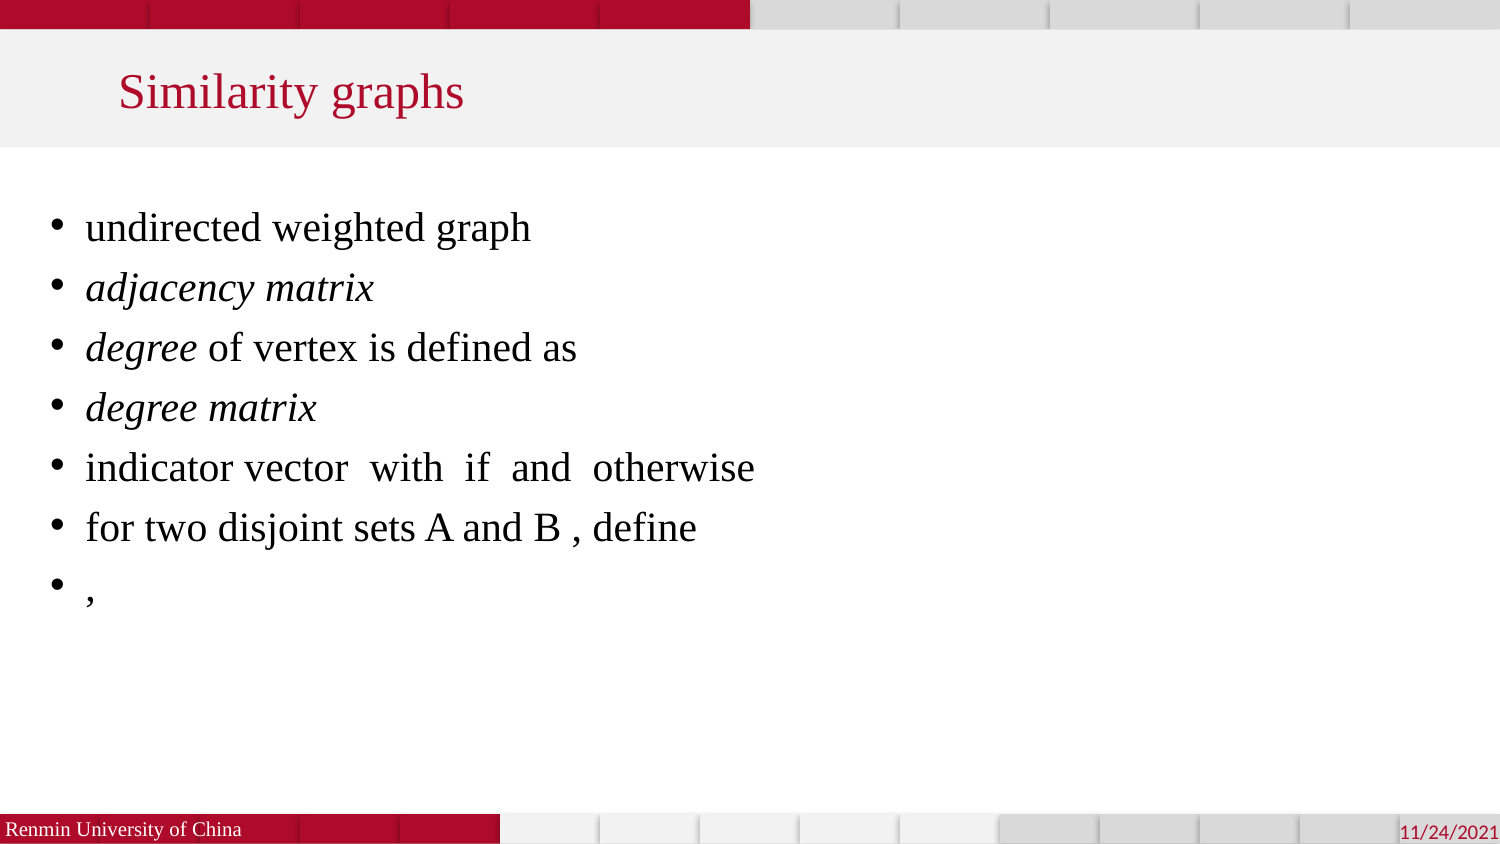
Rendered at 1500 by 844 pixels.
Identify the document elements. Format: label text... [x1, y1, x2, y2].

text_box Similarity graphs [118, 58, 620, 119]
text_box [499, 813, 998, 844]
text_box [0, 37, 1500, 148]
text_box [999, 813, 1500, 844]
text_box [751, 0, 1500, 30]
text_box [0, 0, 751, 30]
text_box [0, 813, 498, 844]
